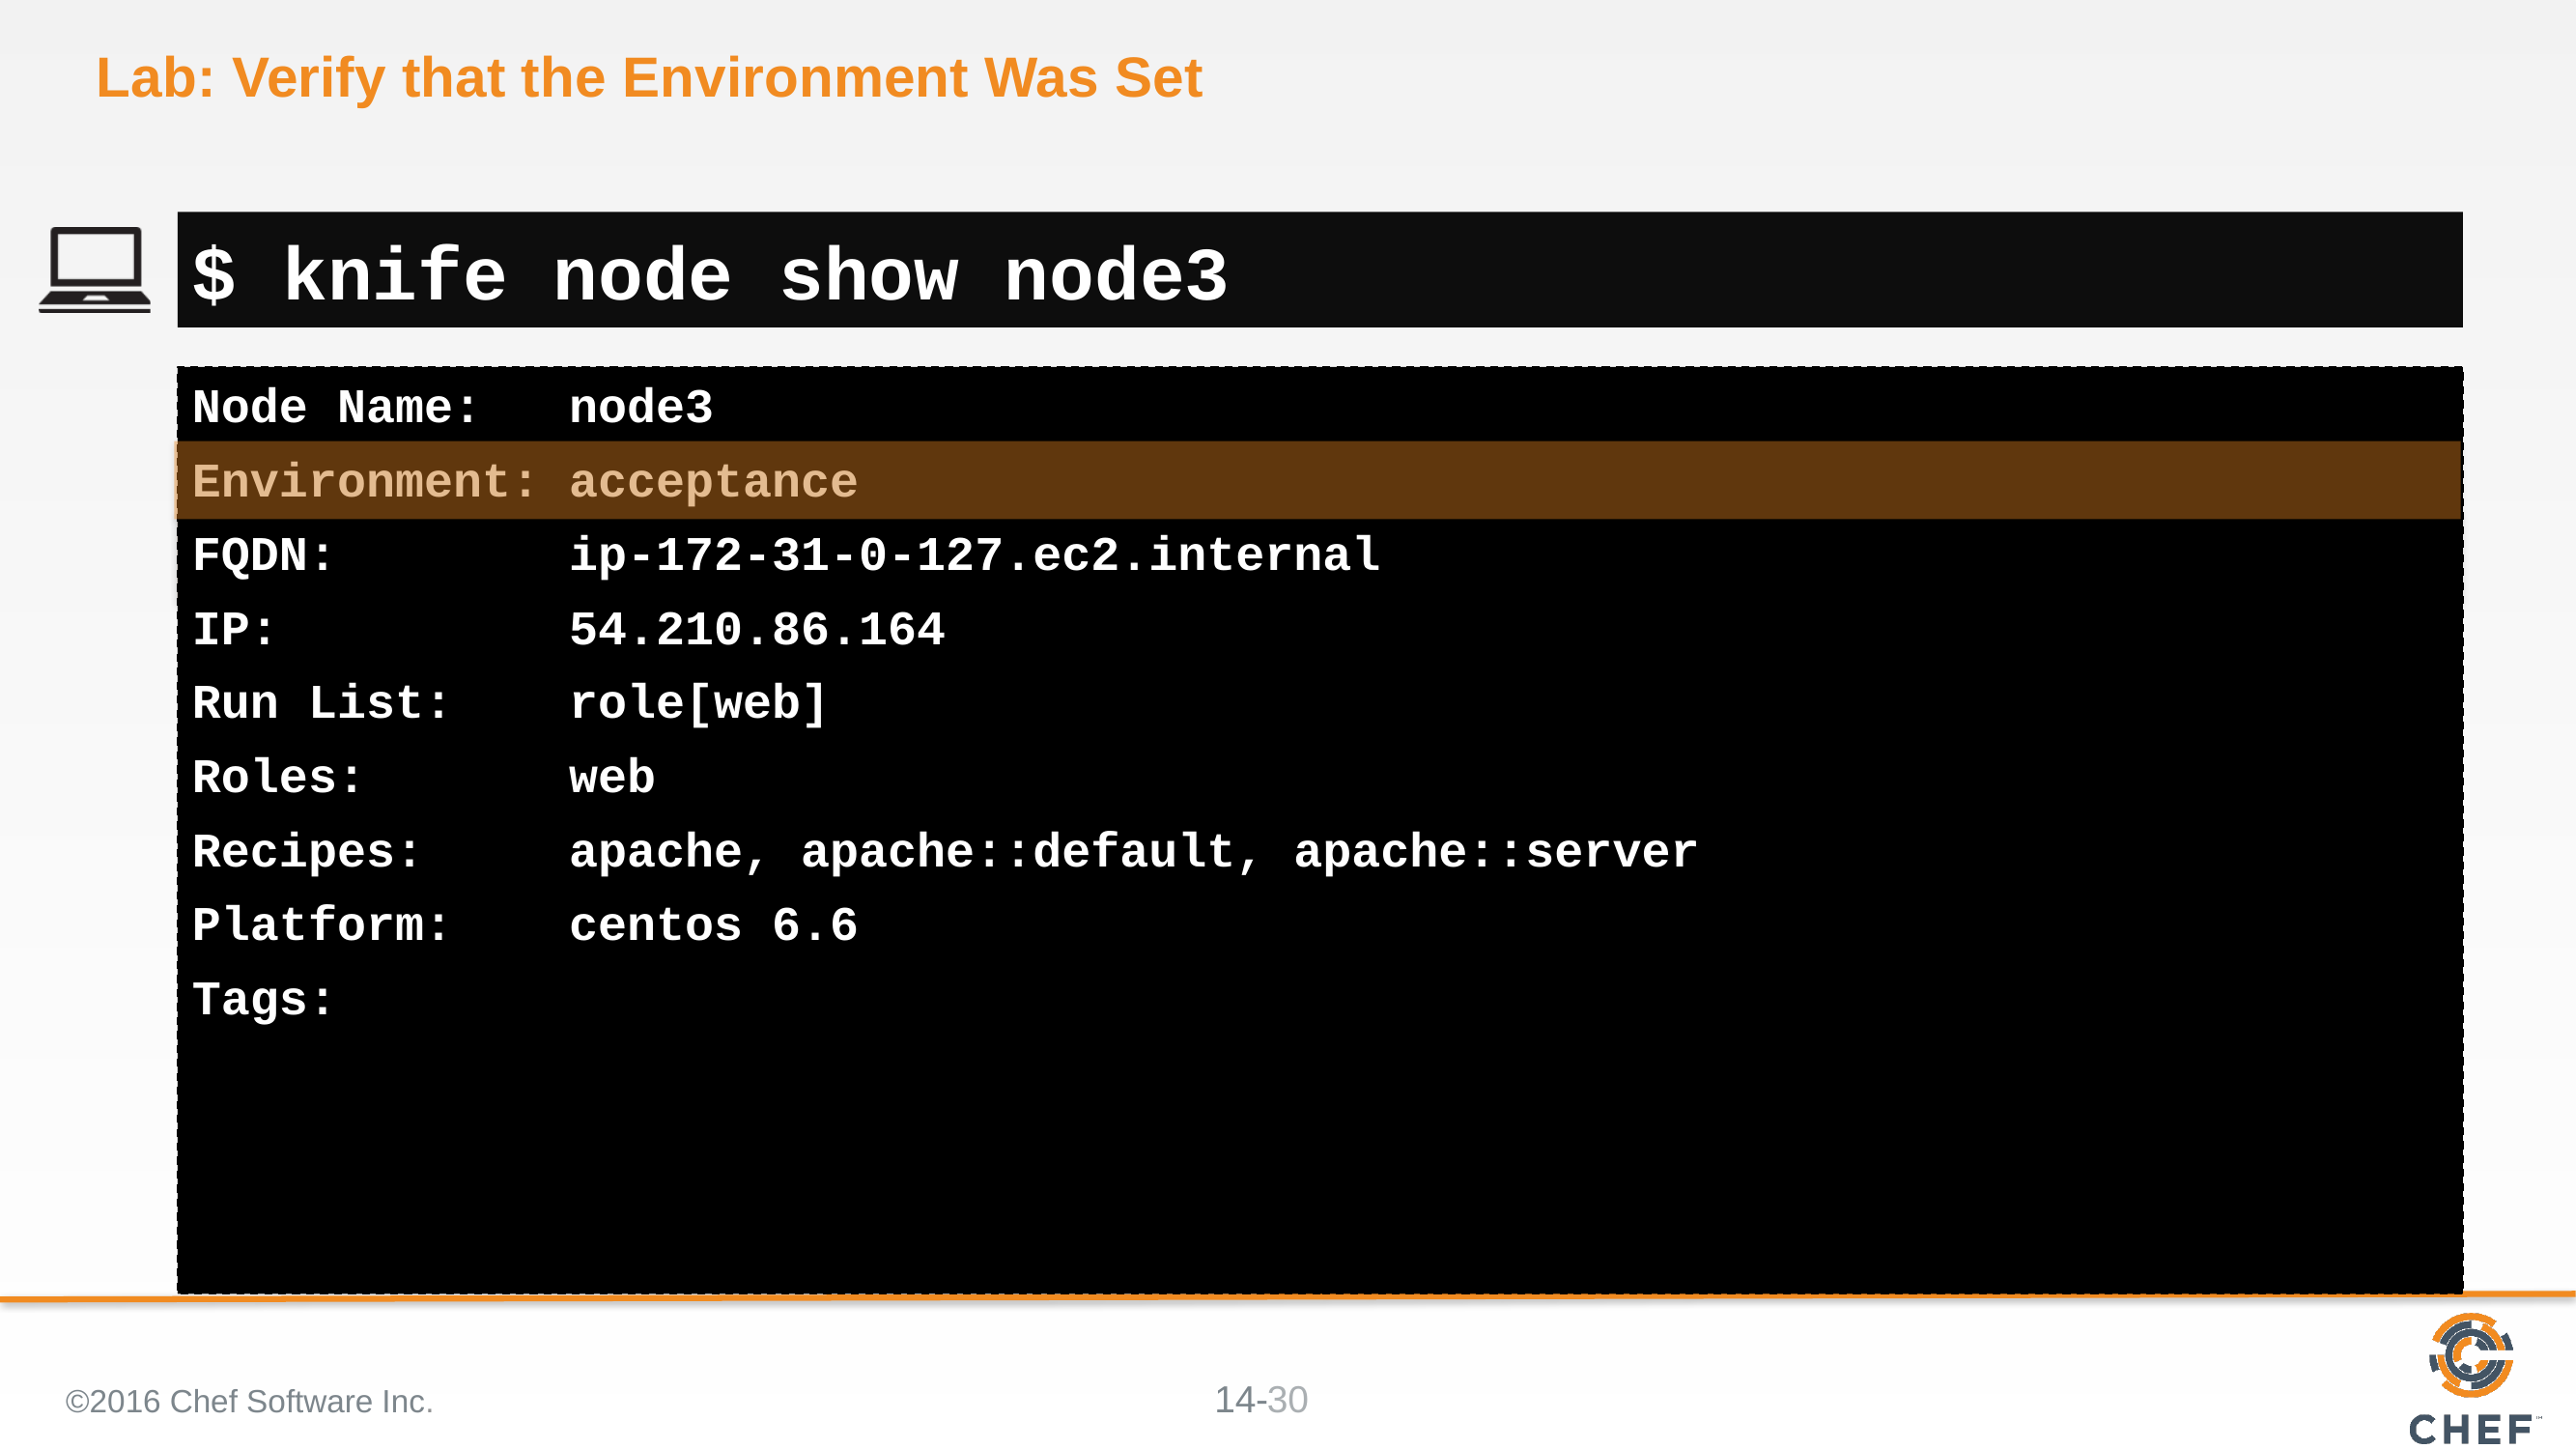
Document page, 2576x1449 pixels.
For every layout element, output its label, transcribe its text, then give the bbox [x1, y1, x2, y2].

list $ knife node show node3 [177, 212, 2463, 327]
list Node Name: node3 Environment: acceptance FQDN: ip-172-31-0-127.ec2.internal IP: 54.210.86.164 Run List: role[web] Roles: web Recipes: apache, apache::default, apache::server Platform: centos 6.6 Tags: [177, 366, 2464, 440]
picture [2399, 1297, 2550, 1449]
footer ©2016 Chef Software Inc. [51, 1359, 952, 1440]
title Lab: Verify that the Environment Was Set [96, 48, 2463, 180]
text_box [174, 440, 2461, 520]
slide_number 30 [998, 1359, 1578, 1437]
list Node Name: node3 Environment: acceptance FQDN: ip-172-31-0-127.ec2.internal IP: 54.210.86.164 Run List: role[web] Roles: web Recipes: apache, apache::default, apache::server Platform: centos 6.6 Tags: [177, 528, 2464, 1294]
